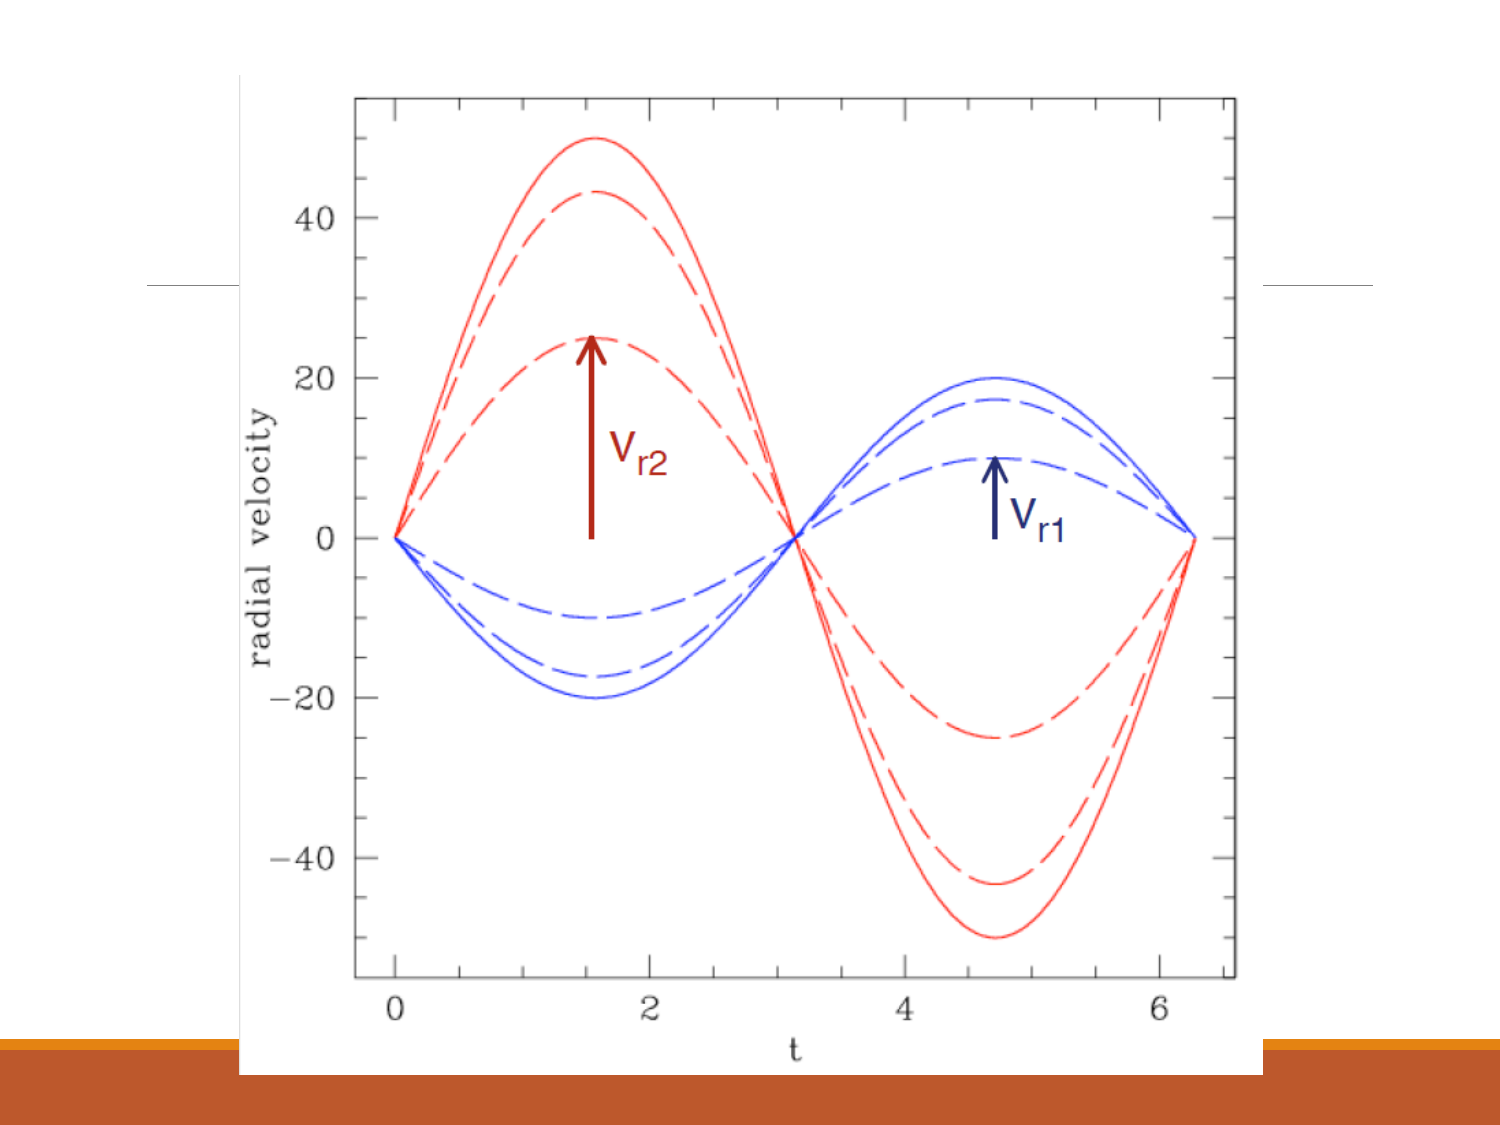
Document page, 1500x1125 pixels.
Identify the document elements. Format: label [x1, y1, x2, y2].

picture [239, 74, 1263, 1076]
